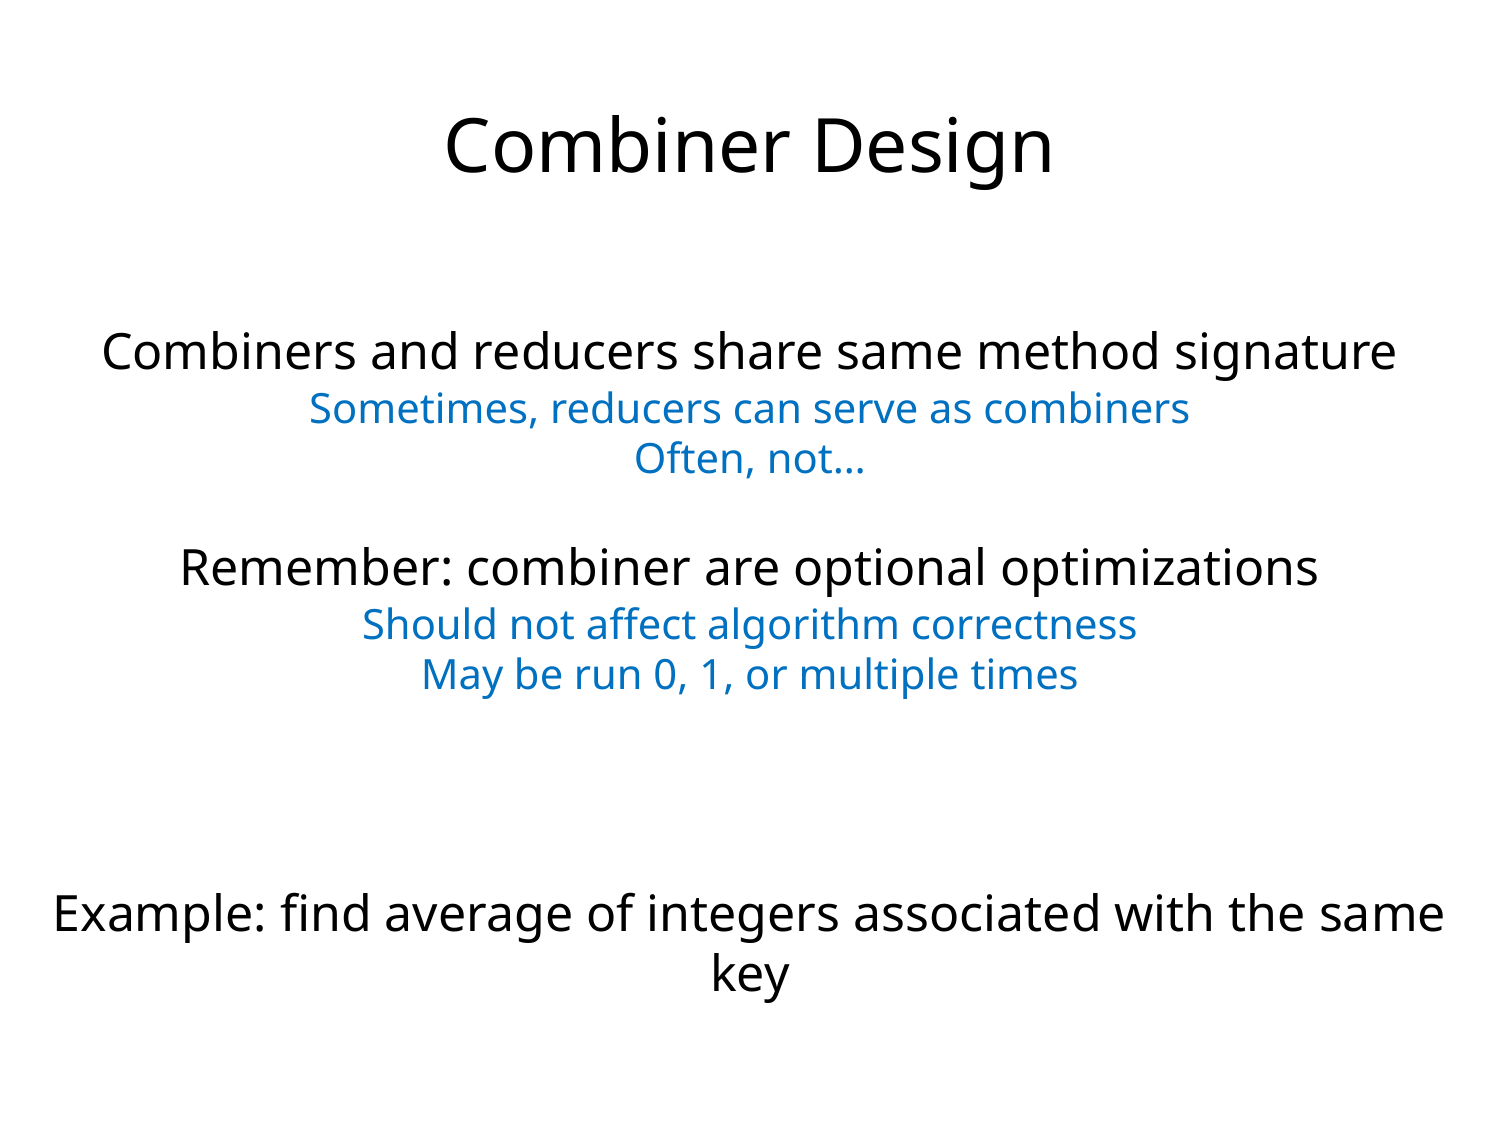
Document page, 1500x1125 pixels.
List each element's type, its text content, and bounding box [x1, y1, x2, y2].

text_box Sometimes, reducers can serve as combiners Often, not… [0, 374, 1500, 490]
text_box Example: find average of integers associated with the same key [0, 874, 1500, 1009]
text_box Should not affect algorithm correctness May be run 0, 1, or multiple times [0, 590, 1500, 706]
text_box Combiners and reducers share same method signature [0, 312, 1500, 374]
text_box Remember: combiner are optional optimizations [0, 528, 1500, 590]
text_box Combiner Design [0, 90, 1500, 203]
